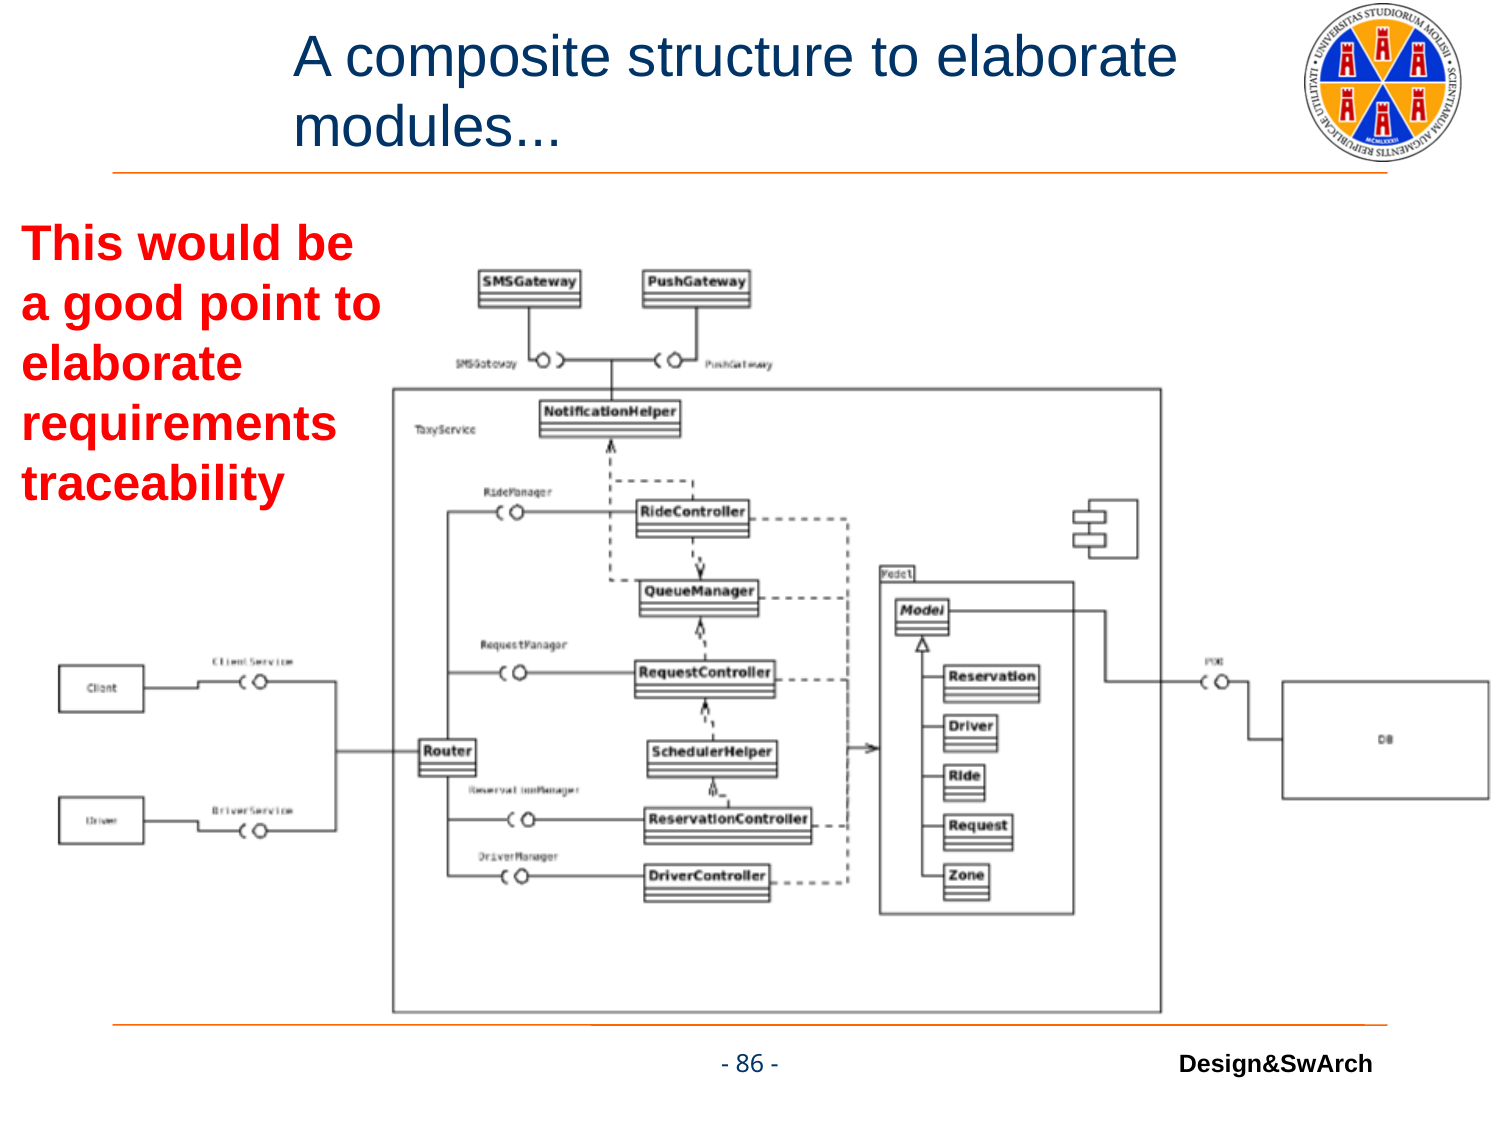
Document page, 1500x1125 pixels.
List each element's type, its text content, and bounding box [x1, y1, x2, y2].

title A composite structure to elaborate modules... [278, 18, 1211, 157]
picture [35, 242, 1494, 1020]
footer Design&SwArch [837, 1039, 1390, 1078]
list This would be a good point to elaborate requirements traceability [6, 203, 411, 988]
slide_number - 86 - [670, 1039, 830, 1078]
picture [1269, 0, 1500, 166]
